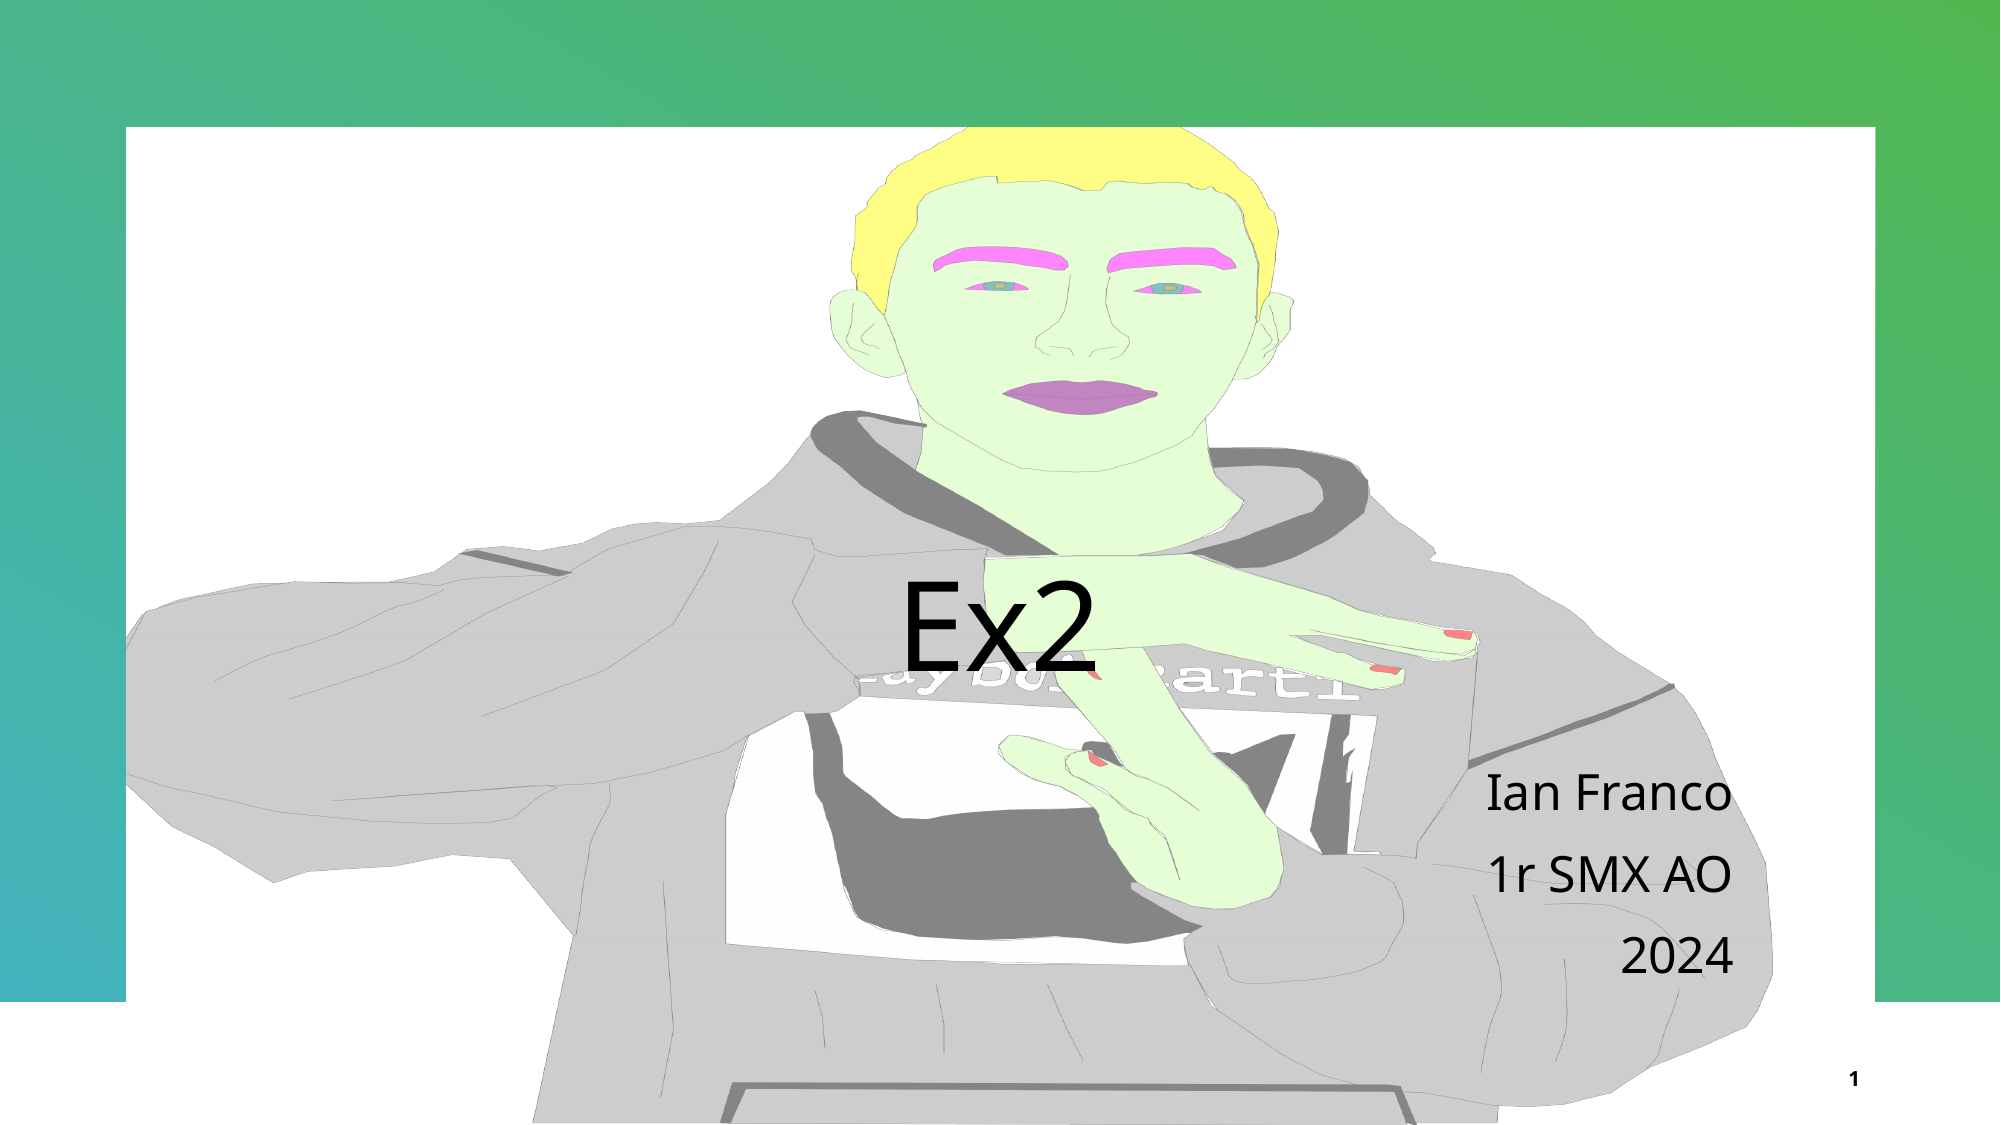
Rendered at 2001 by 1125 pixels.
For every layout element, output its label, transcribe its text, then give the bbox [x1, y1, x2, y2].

title Ex2 [248, 248, 1749, 708]
slide_number 1 [1788, 1050, 1875, 1110]
subtitle Ian Franco 1r SMX AO 2024 [248, 750, 1749, 1001]
